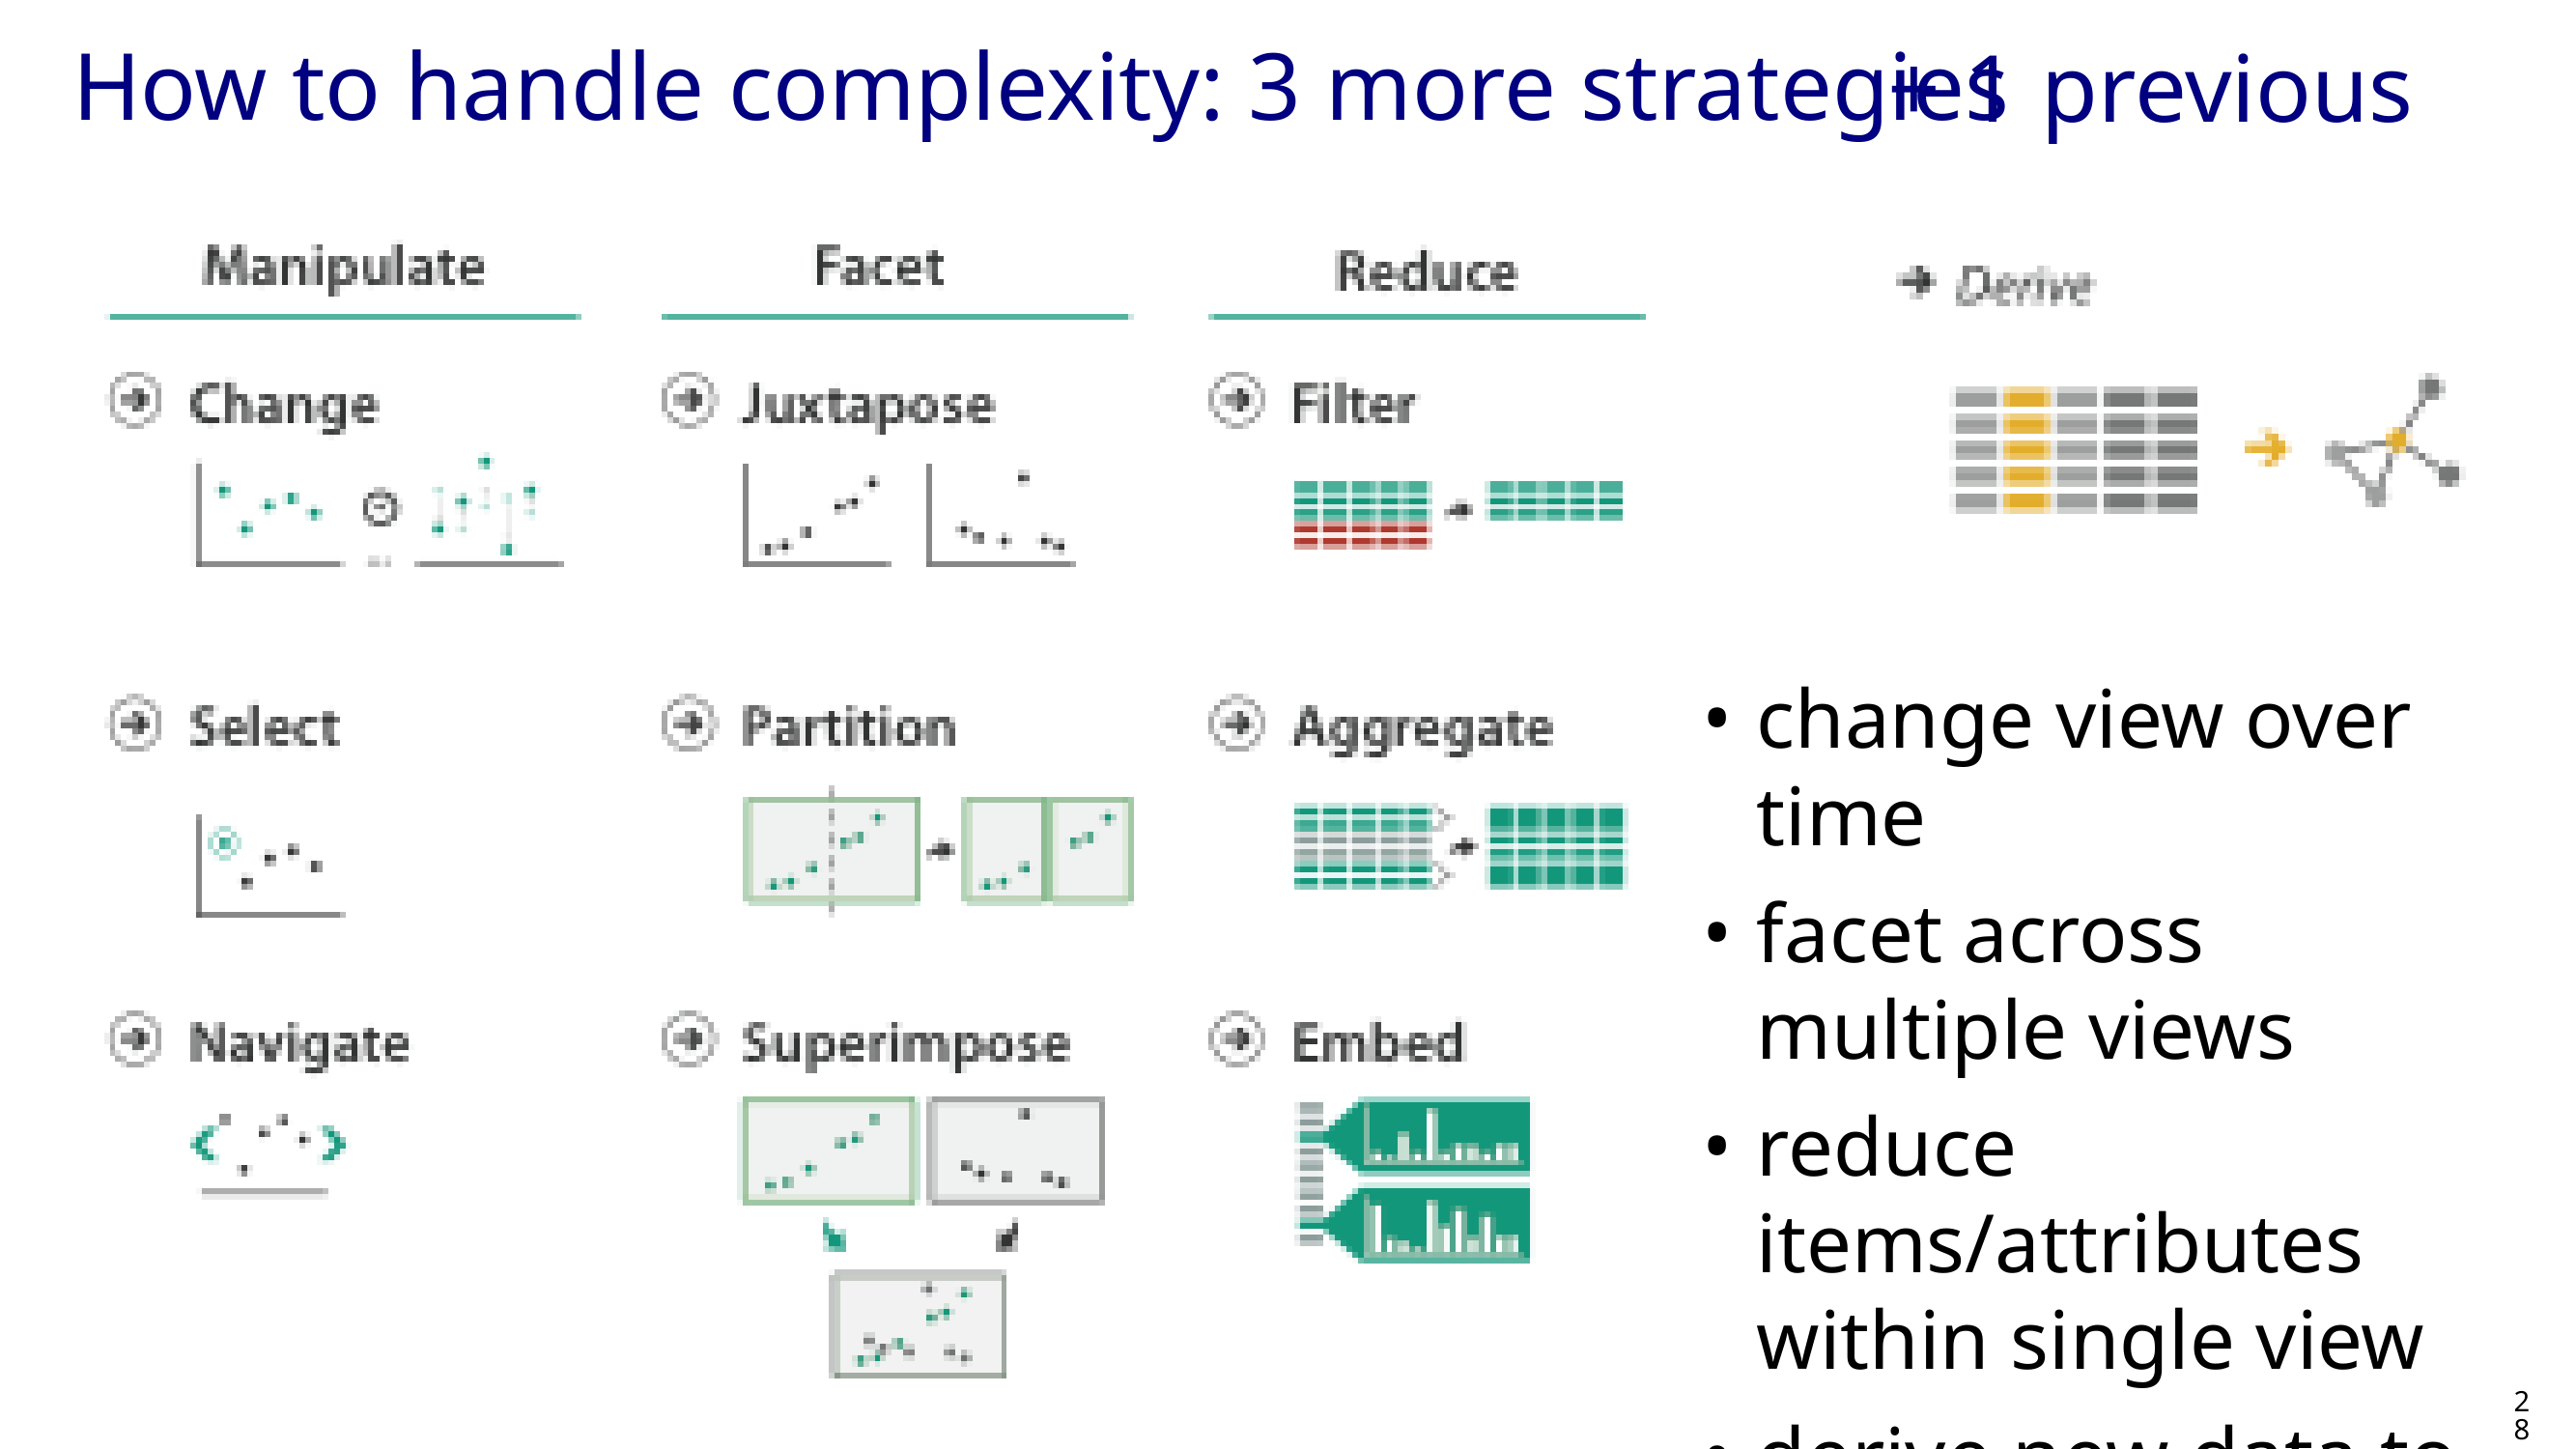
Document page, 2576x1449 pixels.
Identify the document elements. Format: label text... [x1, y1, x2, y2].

slide_number 28 [2535, 1377, 2542, 1421]
text_box change view over time facet across multiple views reduce items/attributes within single view derive new data to show within view [1702, 668, 2535, 1435]
title How to handle complexity: 3 more strategies [66, 0, 2576, 167]
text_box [1873, 1, 2544, 576]
picture [96, 229, 1646, 1445]
